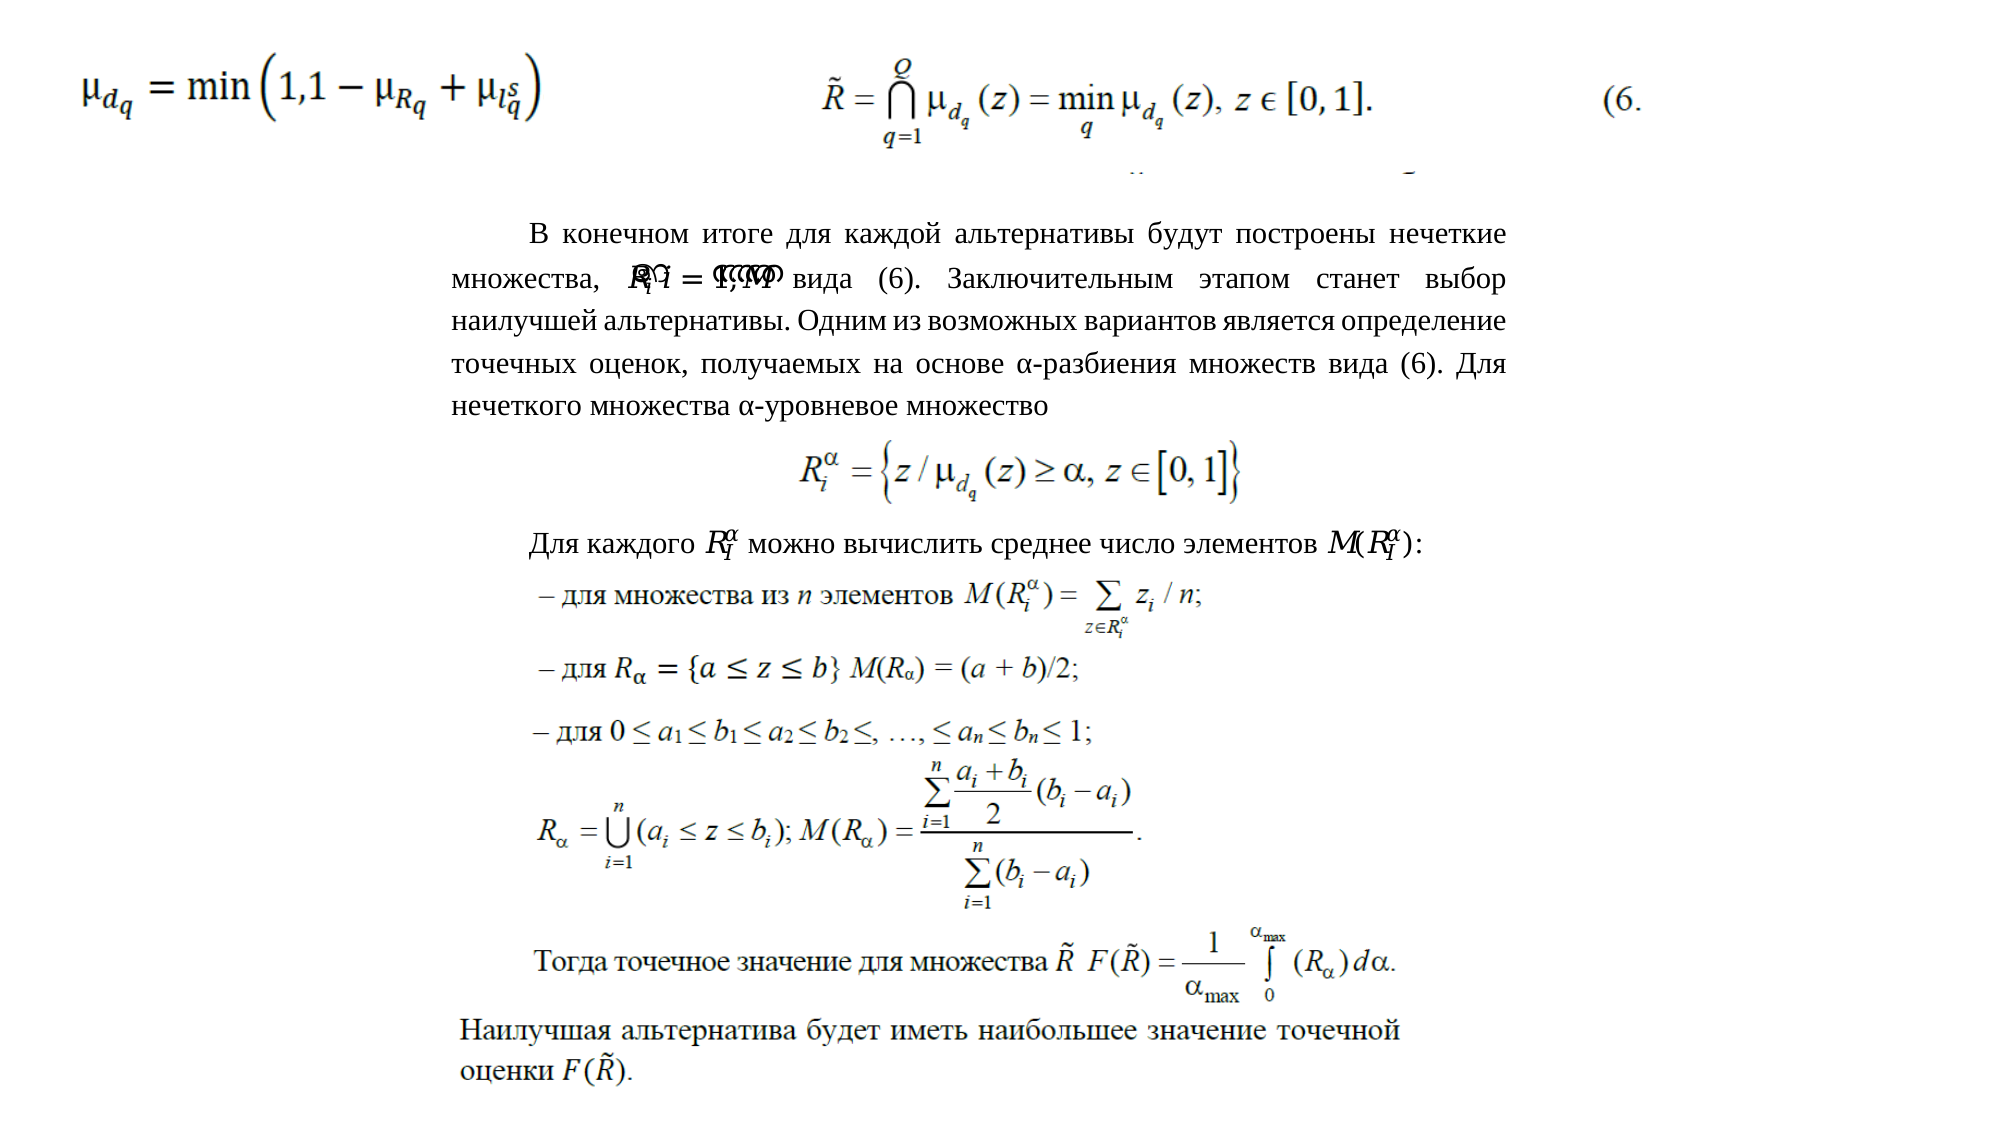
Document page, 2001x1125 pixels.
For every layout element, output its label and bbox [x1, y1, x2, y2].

picture [67, 47, 544, 137]
picture [805, 47, 1643, 174]
picture [451, 215, 1507, 1111]
